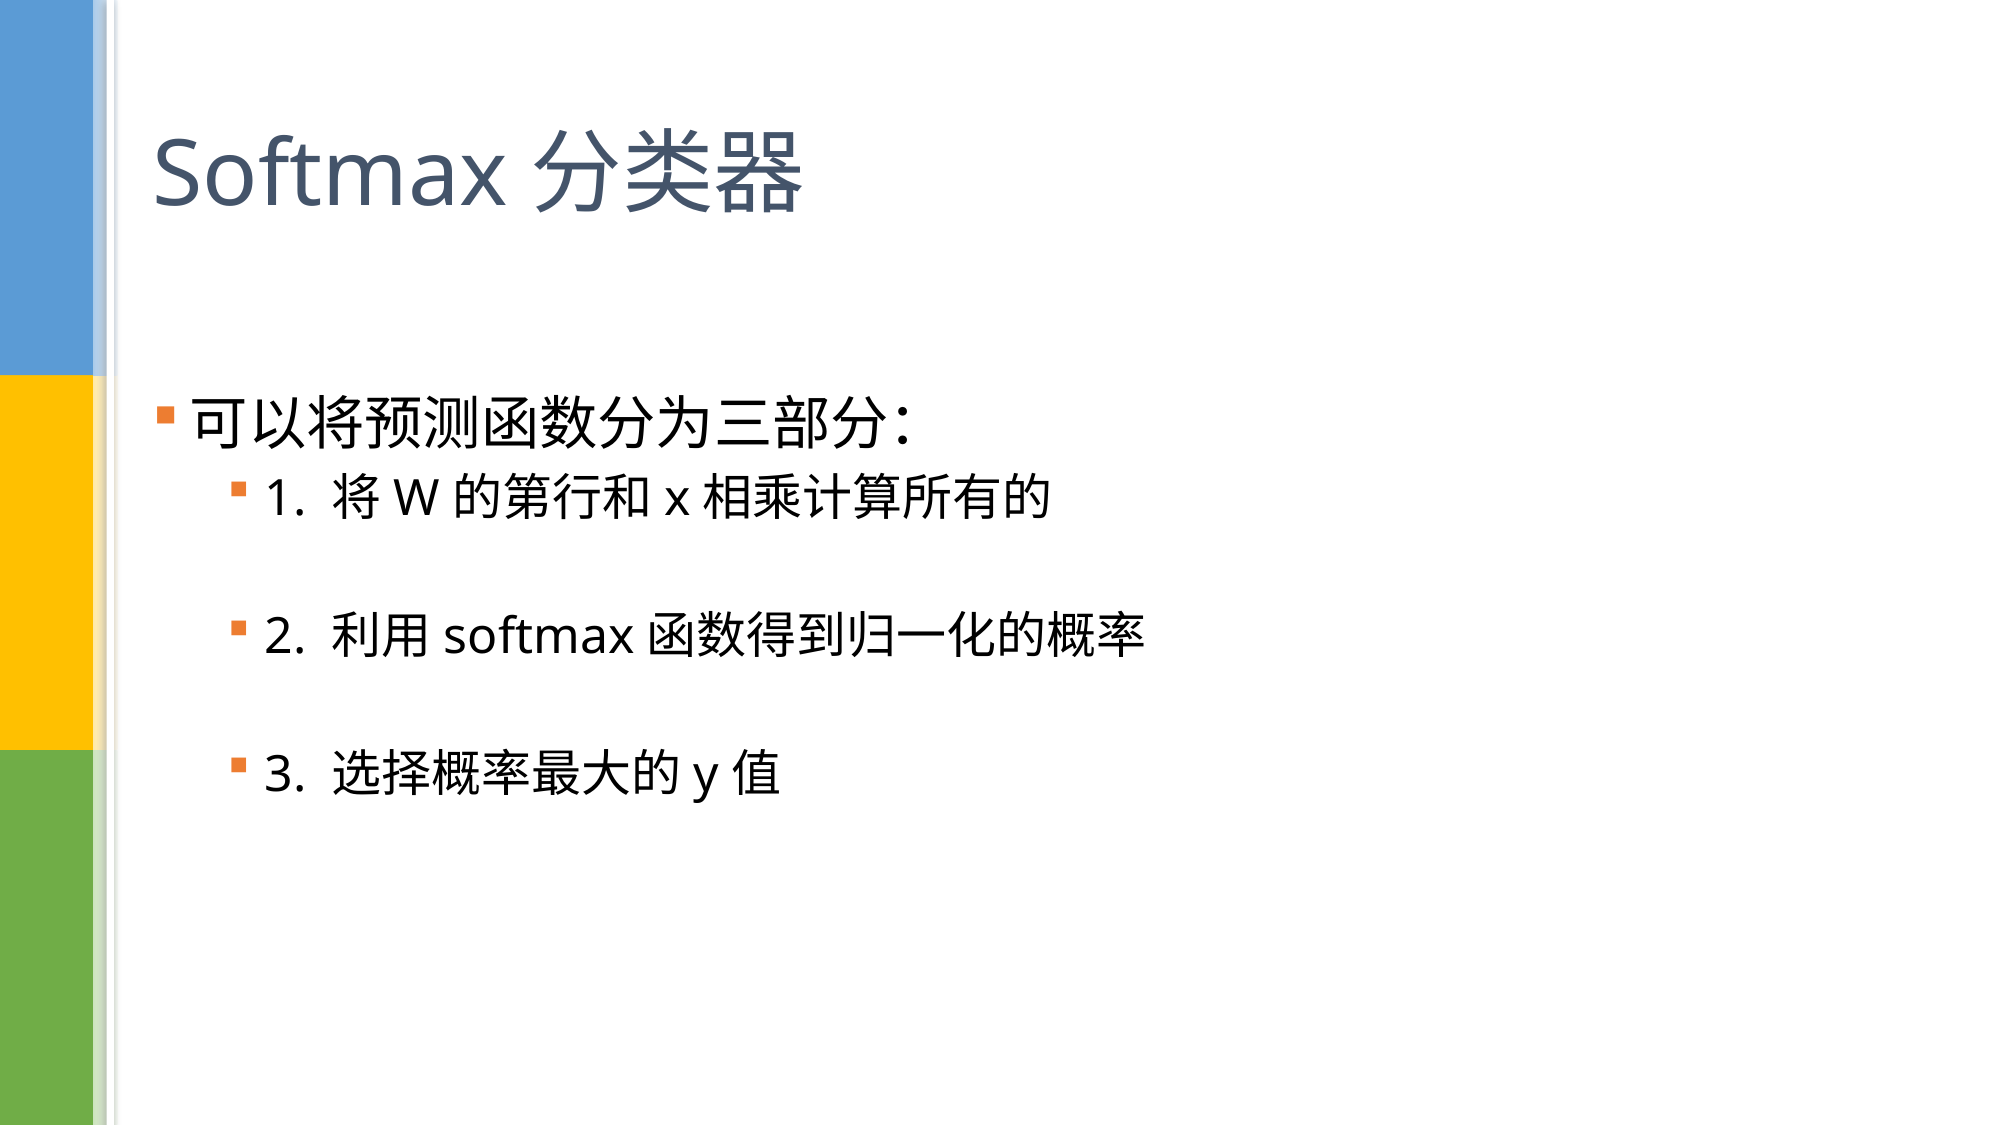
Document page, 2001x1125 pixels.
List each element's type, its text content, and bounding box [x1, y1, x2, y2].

title Softmax分类器 [137, 59, 1863, 278]
